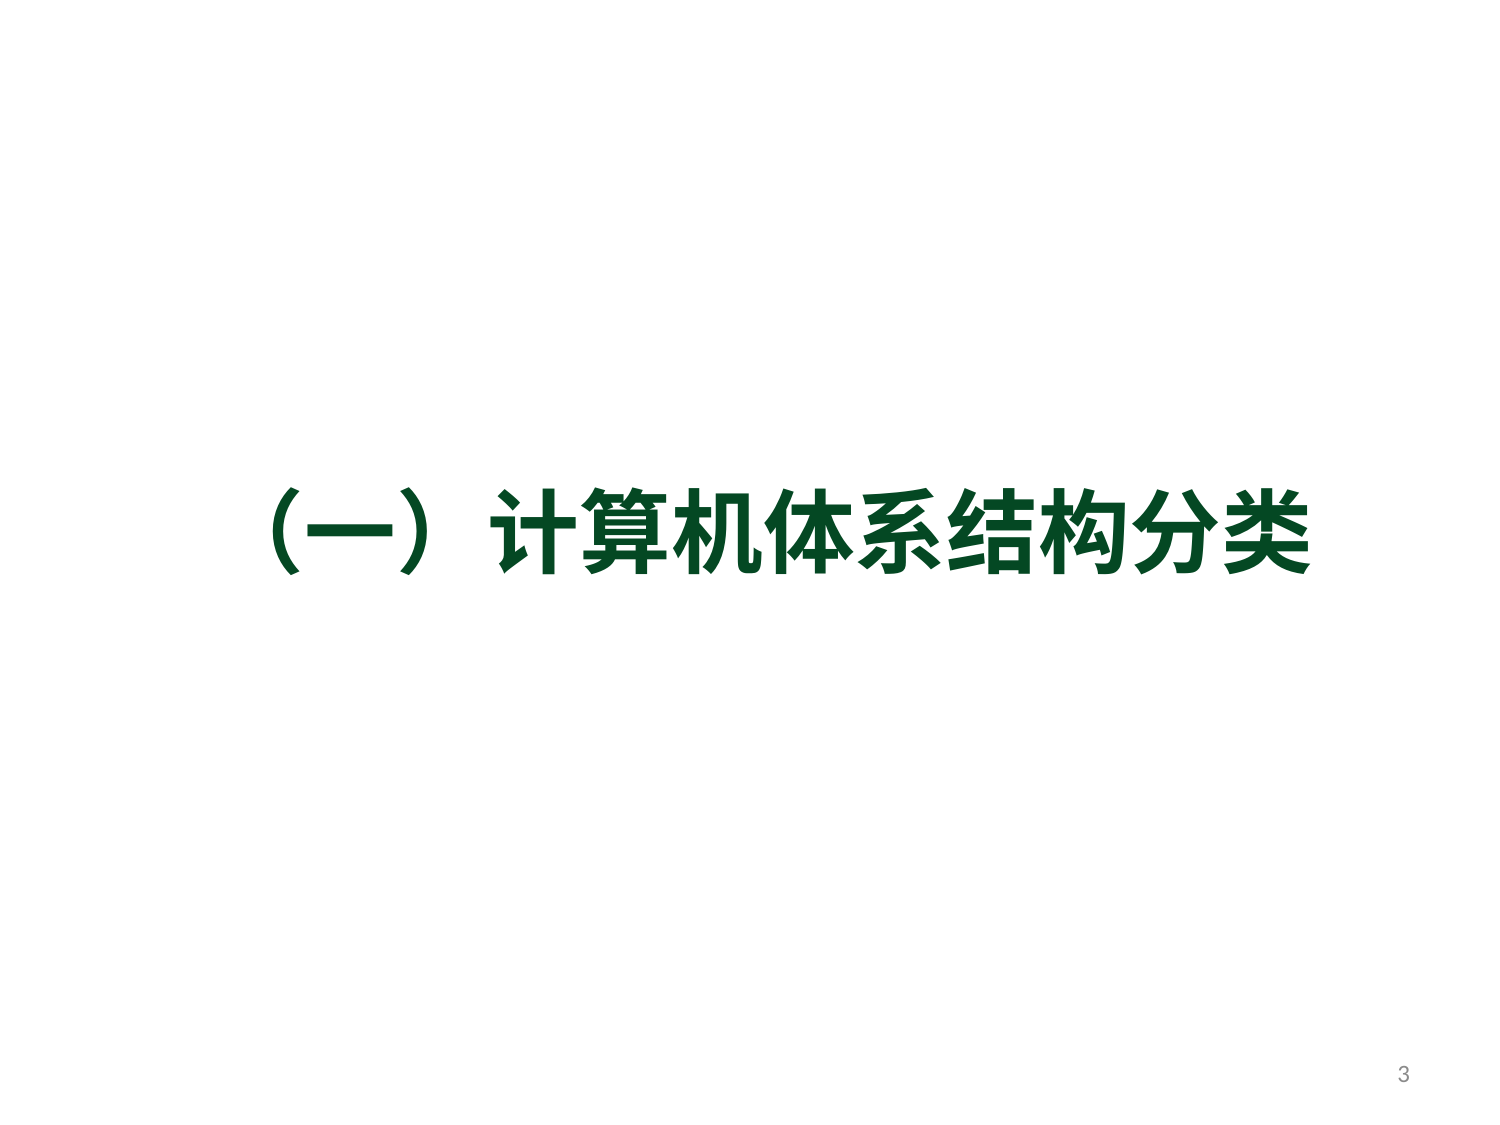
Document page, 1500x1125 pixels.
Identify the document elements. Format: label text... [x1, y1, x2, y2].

slide_number 3 [1074, 1042, 1425, 1103]
title （一）计算机体系结构分类 [88, 408, 1439, 597]
